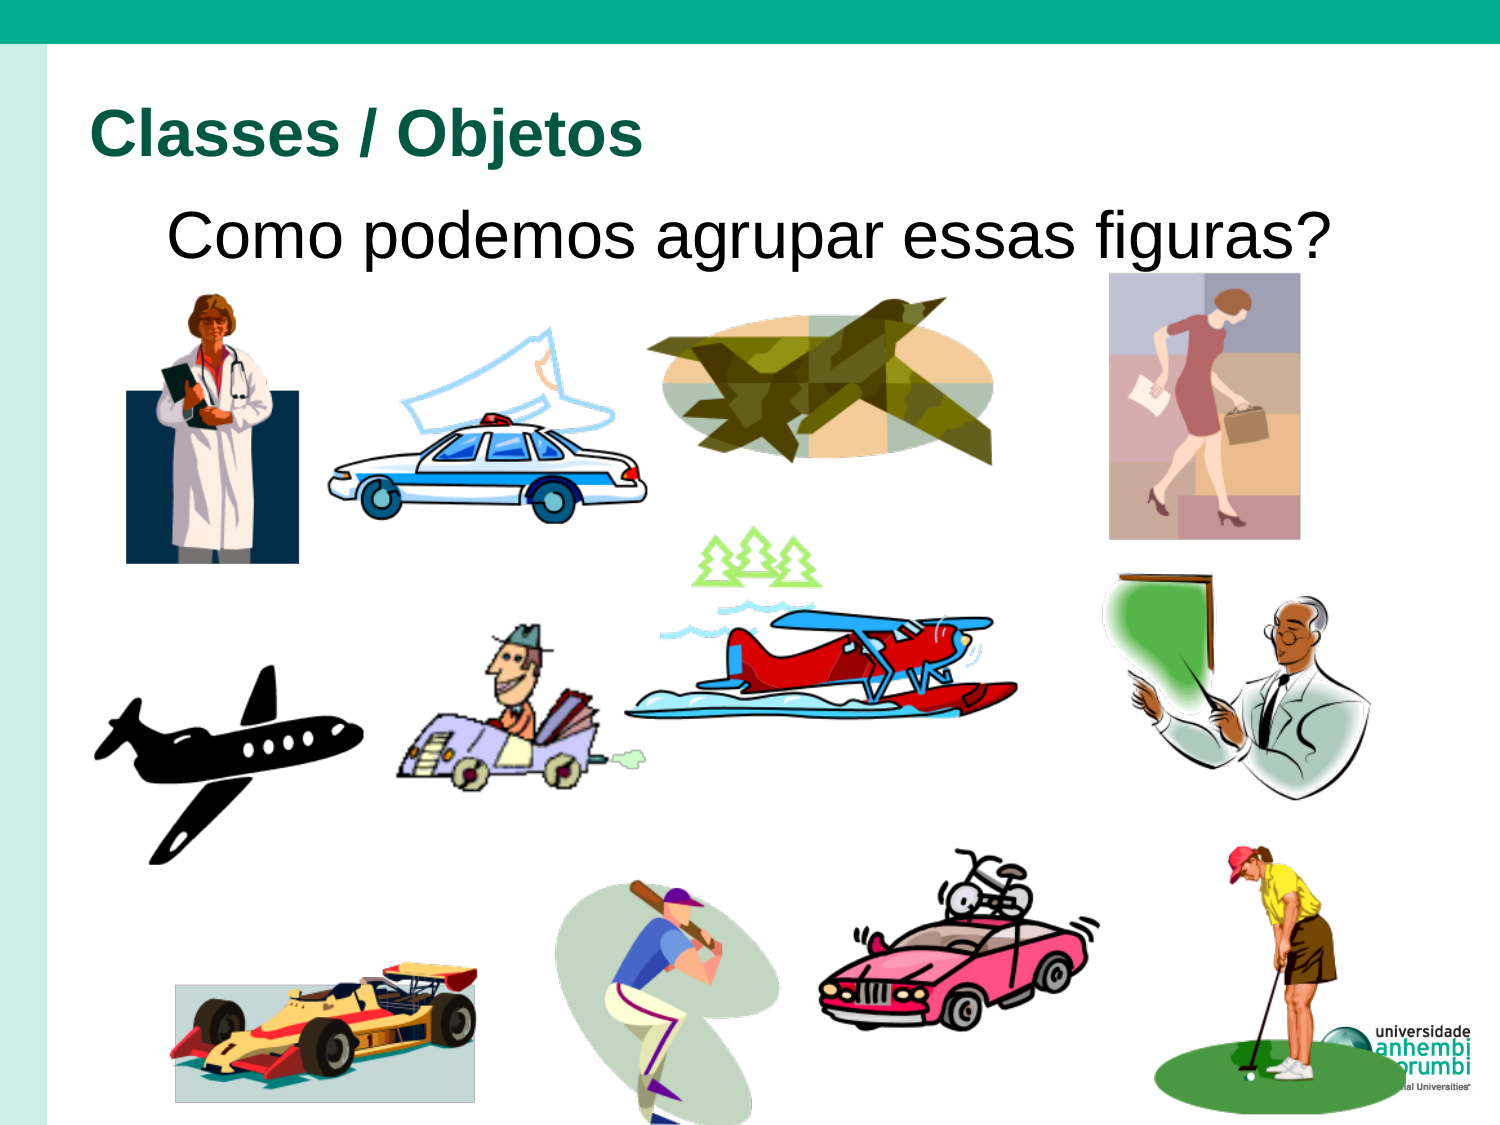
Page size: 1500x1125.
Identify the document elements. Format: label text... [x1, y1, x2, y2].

title Classes / Objetos [75, 82, 1425, 184]
list Como podemos agrupar essas figuras? [75, 184, 1425, 303]
picture [0, 0, 1500, 1125]
